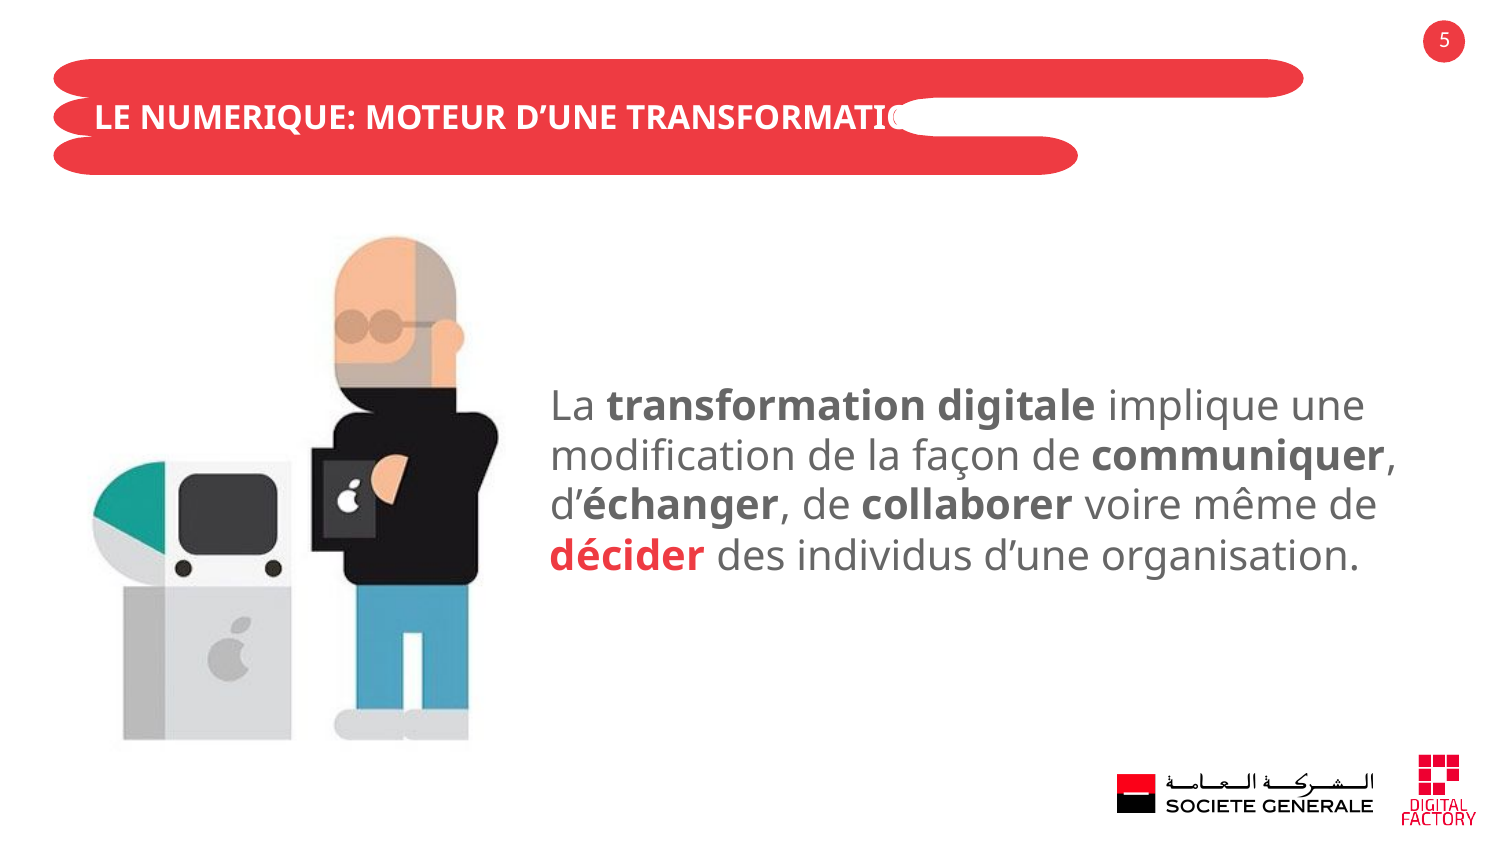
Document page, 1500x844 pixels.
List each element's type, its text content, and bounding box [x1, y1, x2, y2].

text_box La transformation digitale implique une modification de la façon de communiquer, d’échanger, de collaborer voire même de décider des individus d’une organisation. [536, 370, 1418, 586]
text_box [52, 58, 1305, 176]
picture [1117, 773, 1373, 813]
picture [1400, 751, 1478, 829]
picture [58, 209, 536, 763]
text_box LE NUMERIQUE: MOTEUR D’UNE TRANSFORMATION [93, 93, 977, 185]
